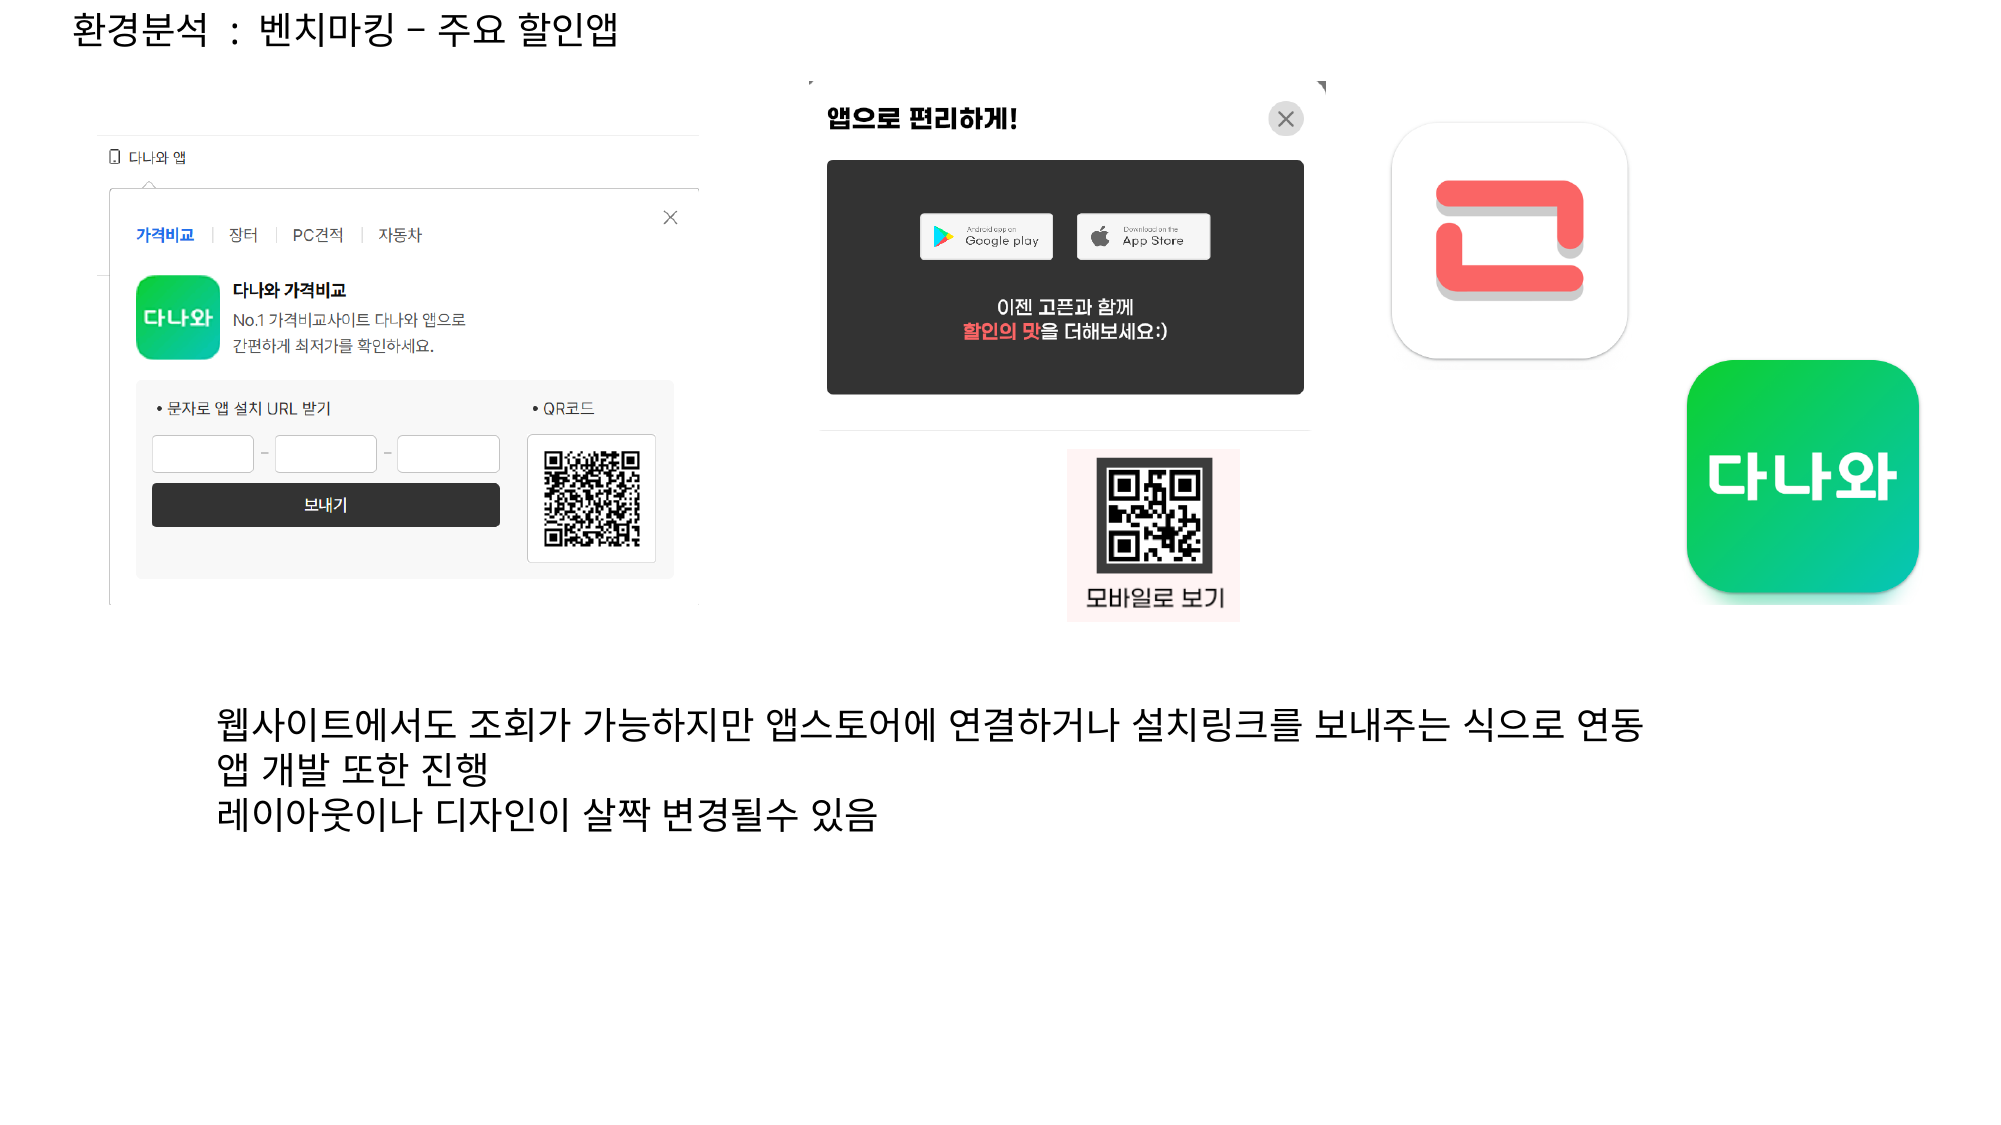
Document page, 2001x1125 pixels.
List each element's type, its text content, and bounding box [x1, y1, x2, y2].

text_box 웹사이트에서도 조회가 가능하지만 앱스토어에 연결하거나 설치링크를 보내주는 식으로 연동 앱 개발 또한 진행 레이아웃이나 디자인이 살짝 변경될수 있음 [202, 694, 1662, 890]
picture [1677, 356, 1937, 605]
picture [809, 81, 1326, 431]
picture [1385, 112, 1645, 370]
picture [1067, 449, 1240, 622]
picture [97, 133, 699, 605]
text_box 환경분석 : 벤치마킹 – 주요 할인앱 [57, 0, 636, 60]
